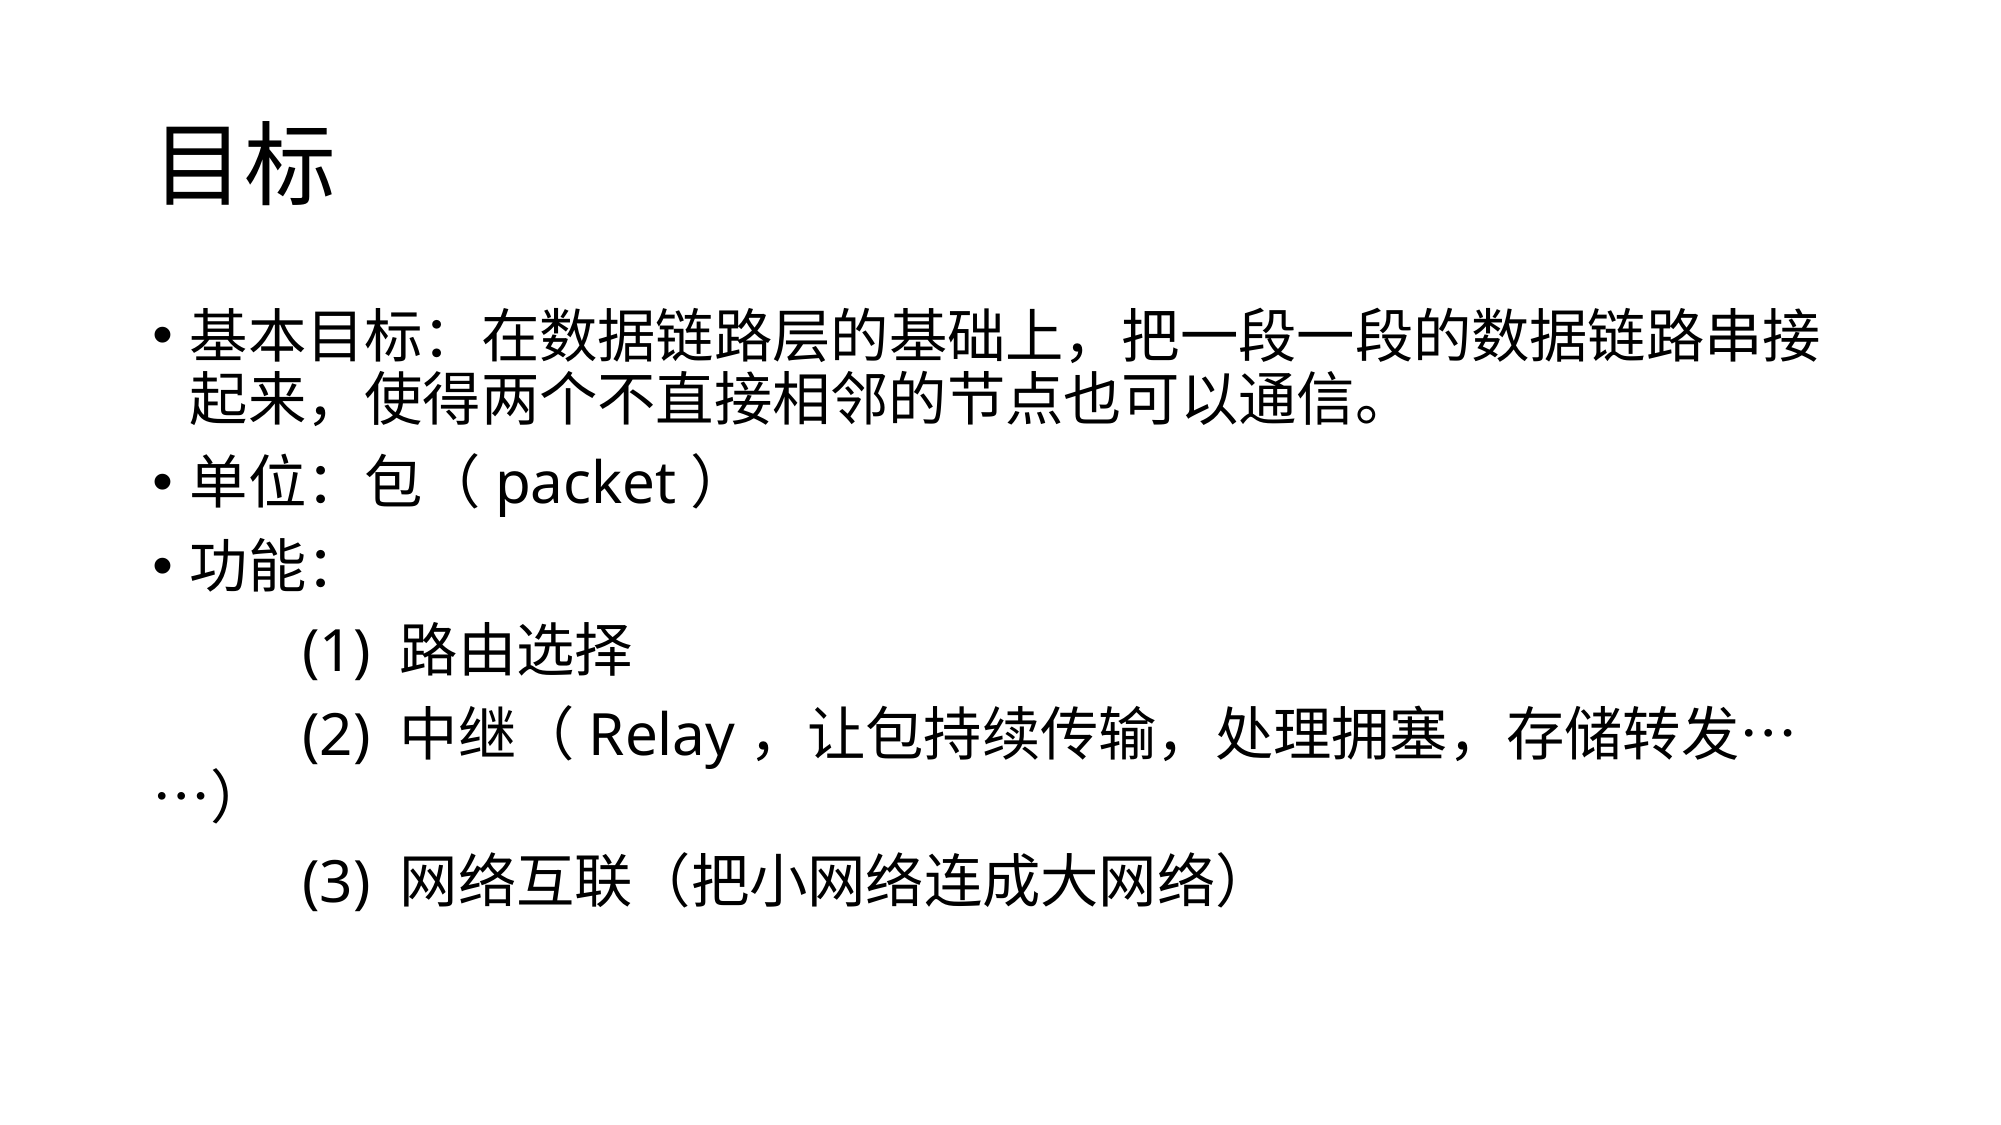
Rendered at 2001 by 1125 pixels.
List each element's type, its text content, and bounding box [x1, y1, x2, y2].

list 基本目标：在数据链路层的基础上，把一段一段的数据链路串接起来，使得两个不直接相邻的节点也可以通信。 单位：包（packet） 功能： (1) 路由选择 (2) 中继（Relay，让包持续传输，处理拥塞，存储转发……） (3) 网络互联（把小网络连成大网络） [137, 299, 1863, 1014]
title 目标 [137, 59, 1863, 278]
